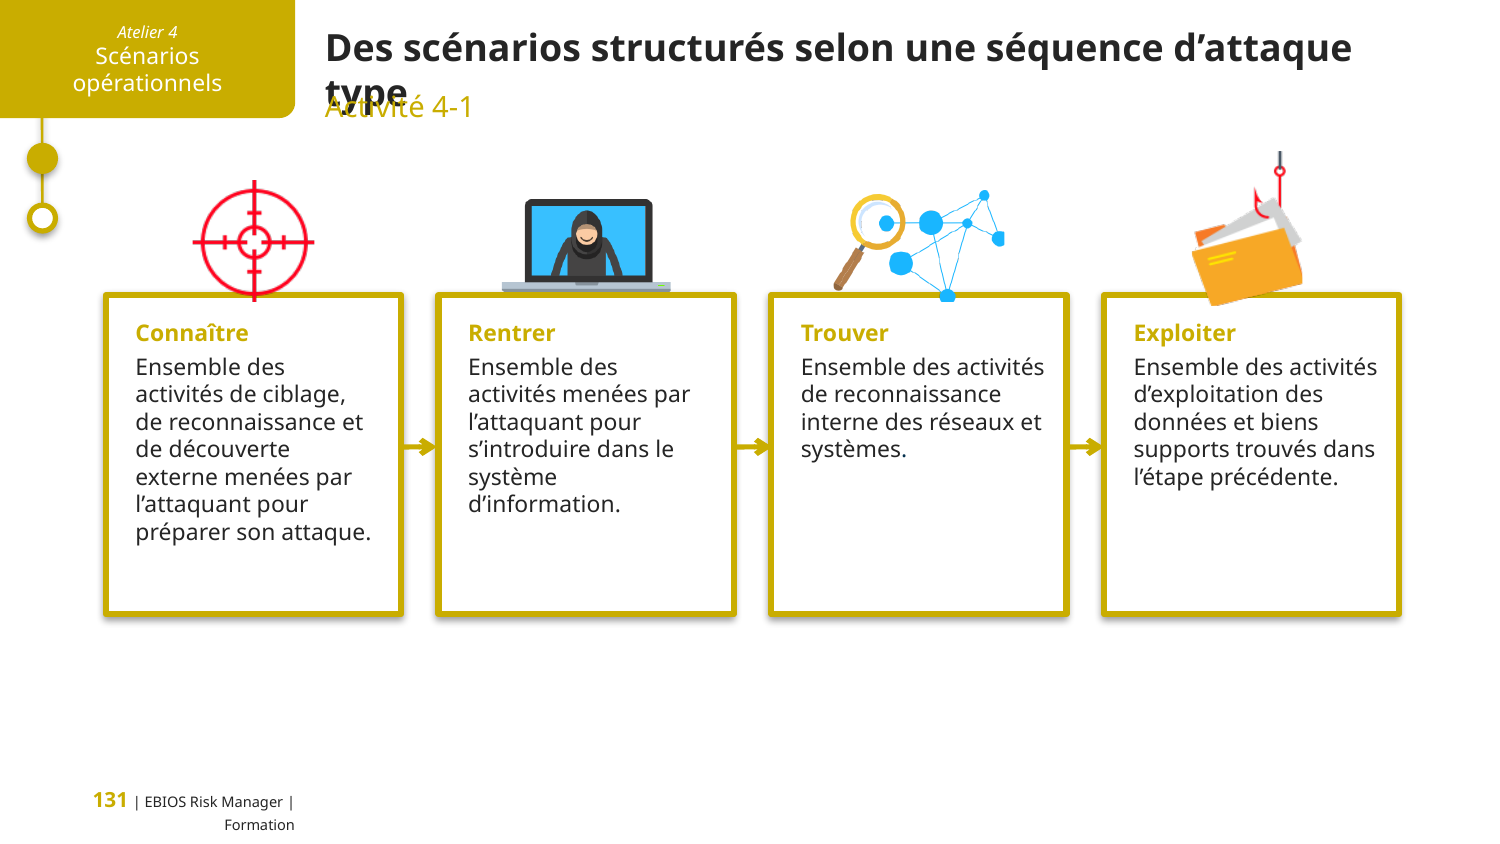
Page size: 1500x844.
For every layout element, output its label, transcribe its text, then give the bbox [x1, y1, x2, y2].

text_box Exploiter Ensemble des activités d’exploitation des données et biens supports trouvés dans l’étape précédente. [1103, 294, 1400, 615]
text_box Trouver Ensemble des activités de reconnaissance interne des réseaux et systèmes. [770, 294, 1067, 615]
text_box Activité 4-1 [324, 88, 1381, 124]
text_box Rentrer Ensemble des activités menées par l’attaquant pour s’introduire dans le système d’information. [438, 294, 735, 615]
text_box Des scénarios structurés selon une séquence d’attaque type [324, 23, 1447, 114]
picture [501, 199, 671, 292]
text_box Connaître Ensemble des activités de ciblage, de reconnaissance et de découverte externe menées par l’attaquant pour préparer son attaque. [105, 294, 402, 615]
picture [192, 179, 315, 303]
picture [1191, 150, 1303, 306]
picture [833, 190, 1005, 303]
